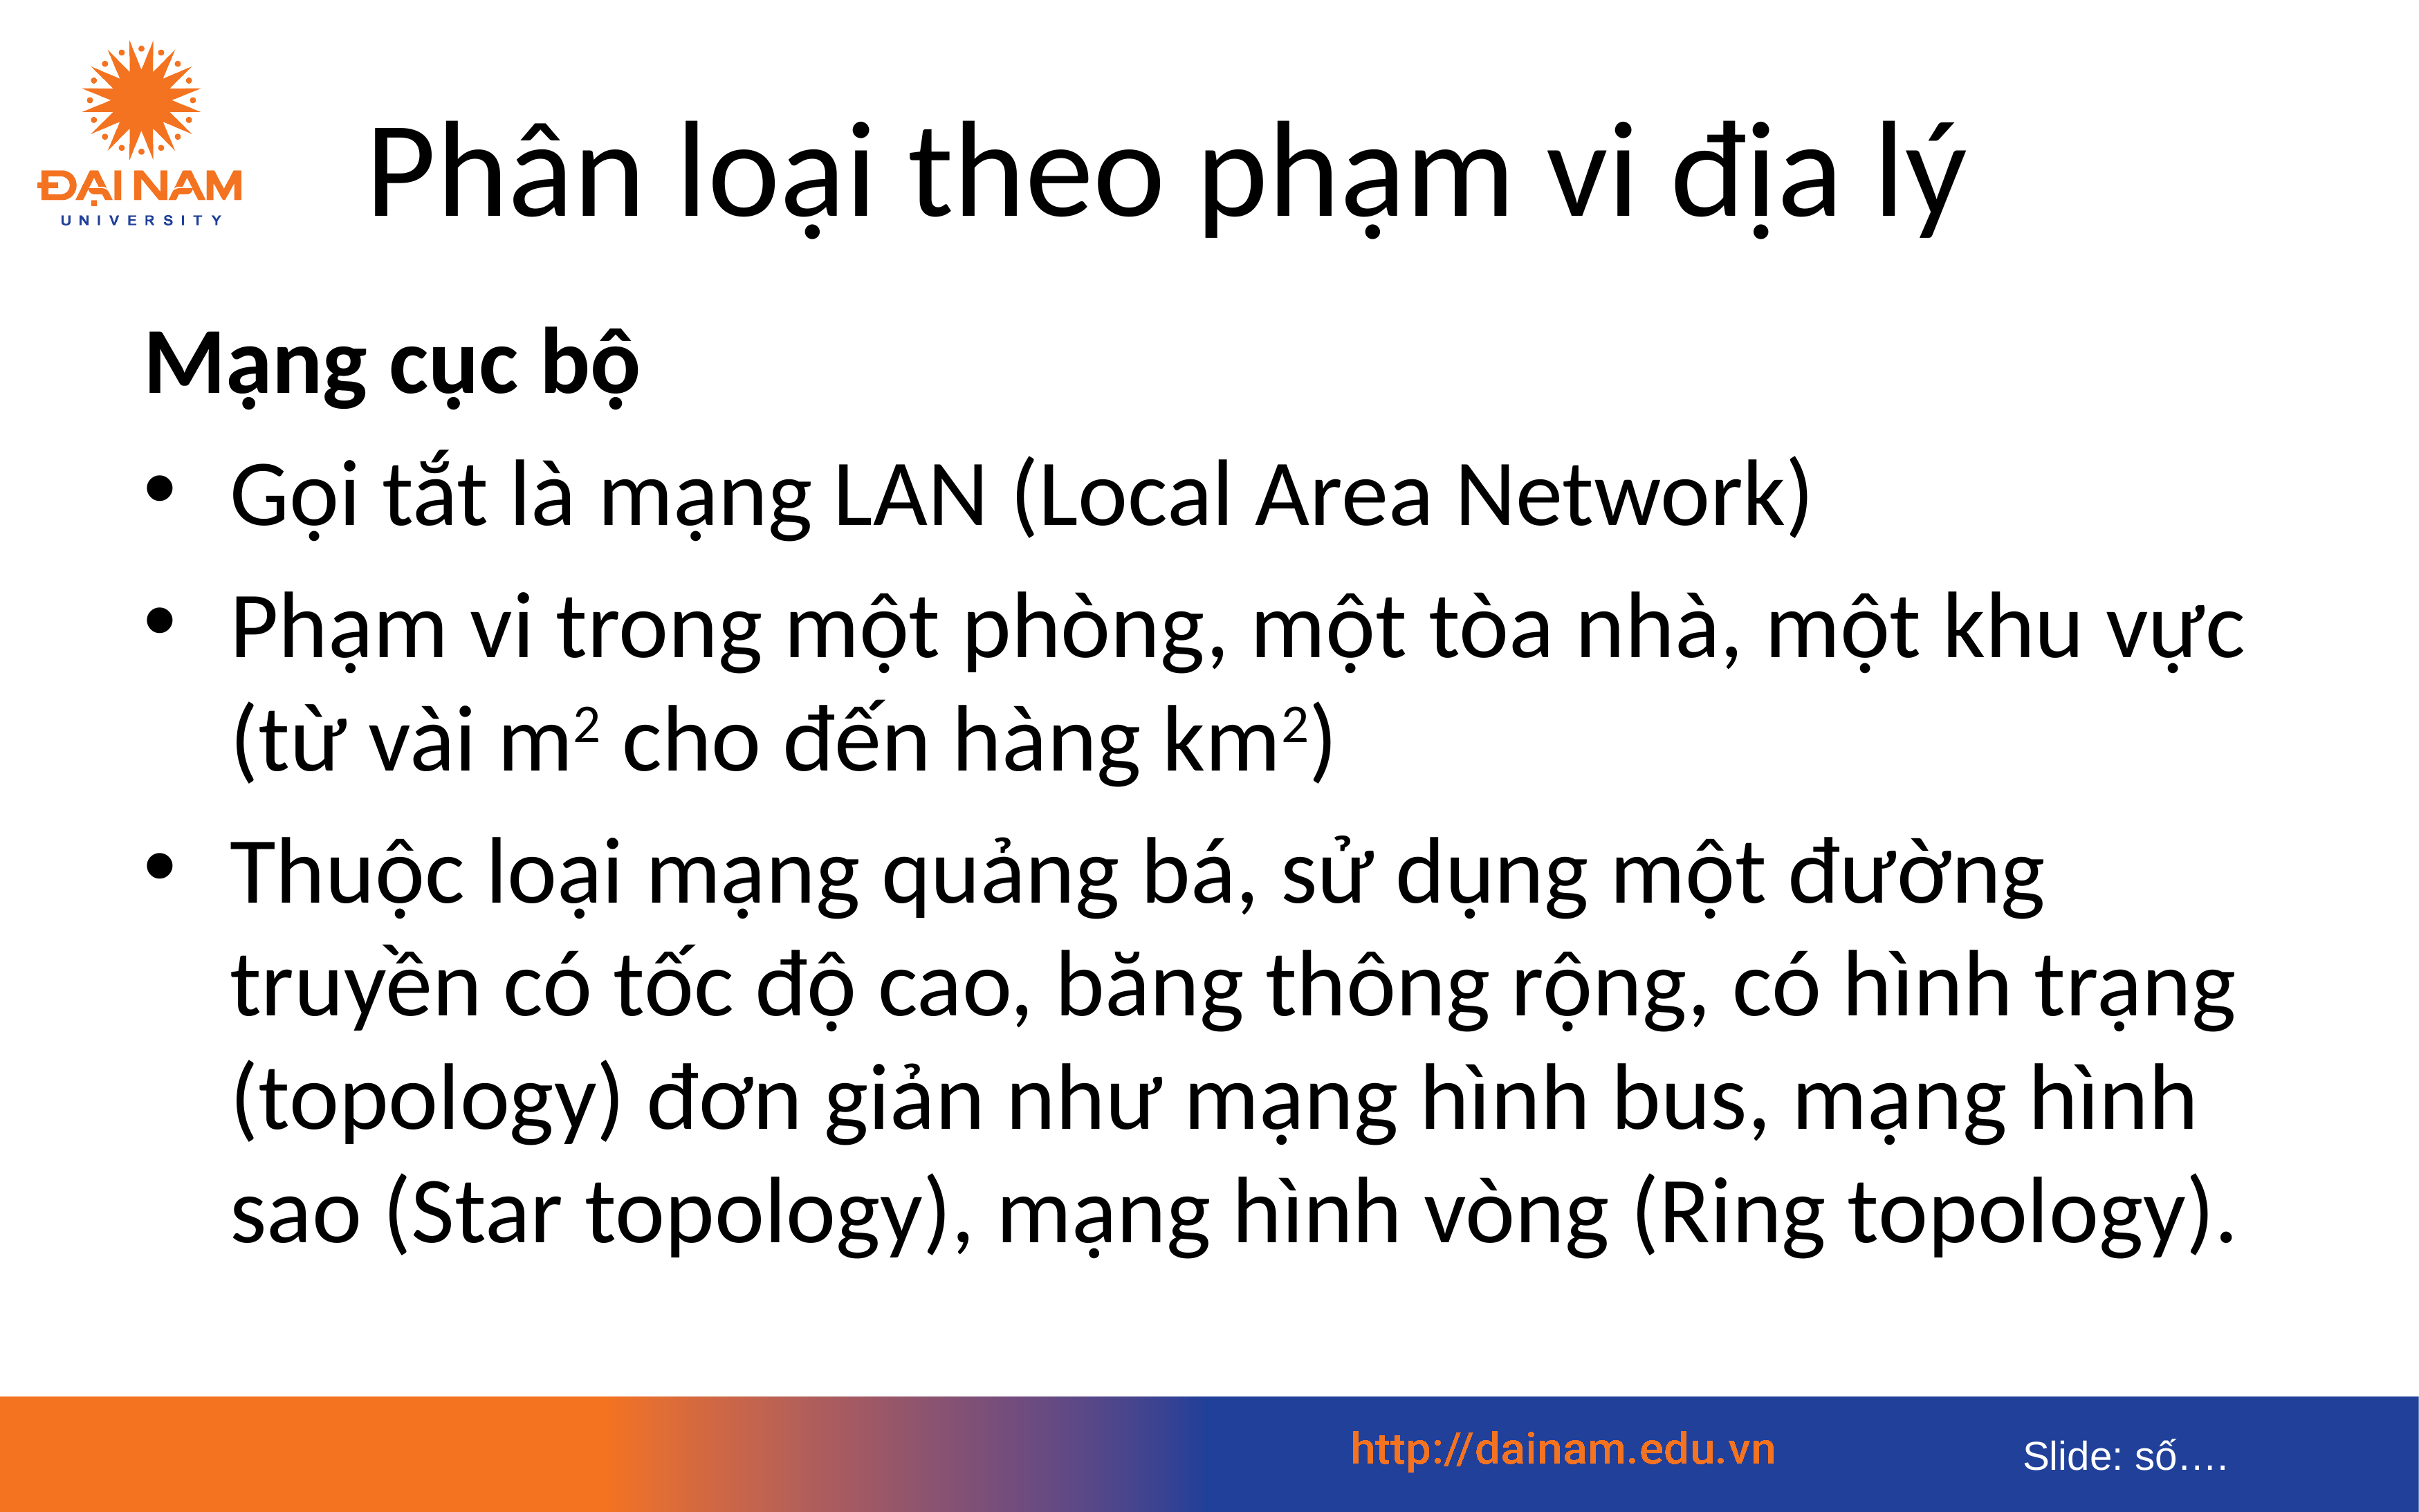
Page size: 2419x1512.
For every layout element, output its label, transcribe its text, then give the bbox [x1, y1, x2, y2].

picture [37, 40, 79, 225]
picture [0, 1396, 2419, 1512]
title Phân loại theo phạm vi địa lý [79, 35, 2256, 288]
list Mạng cục bộ Gọi tắt là mạng LAN (Local Area Network) Phạm vi trong một phòng, một tòa nhà, một khu vực (từ vài m2 cho đến hàng km2) Thuộc loại mạng quảng bá, sử dụng một đường truyền có tốc độ cao, băng thông rộng, có hình trạng (topology) đơn giản như mạng hình bus, mạng hình sao (Star topology), mạng hình vòng (Ring topology). [120, 287, 2298, 1285]
